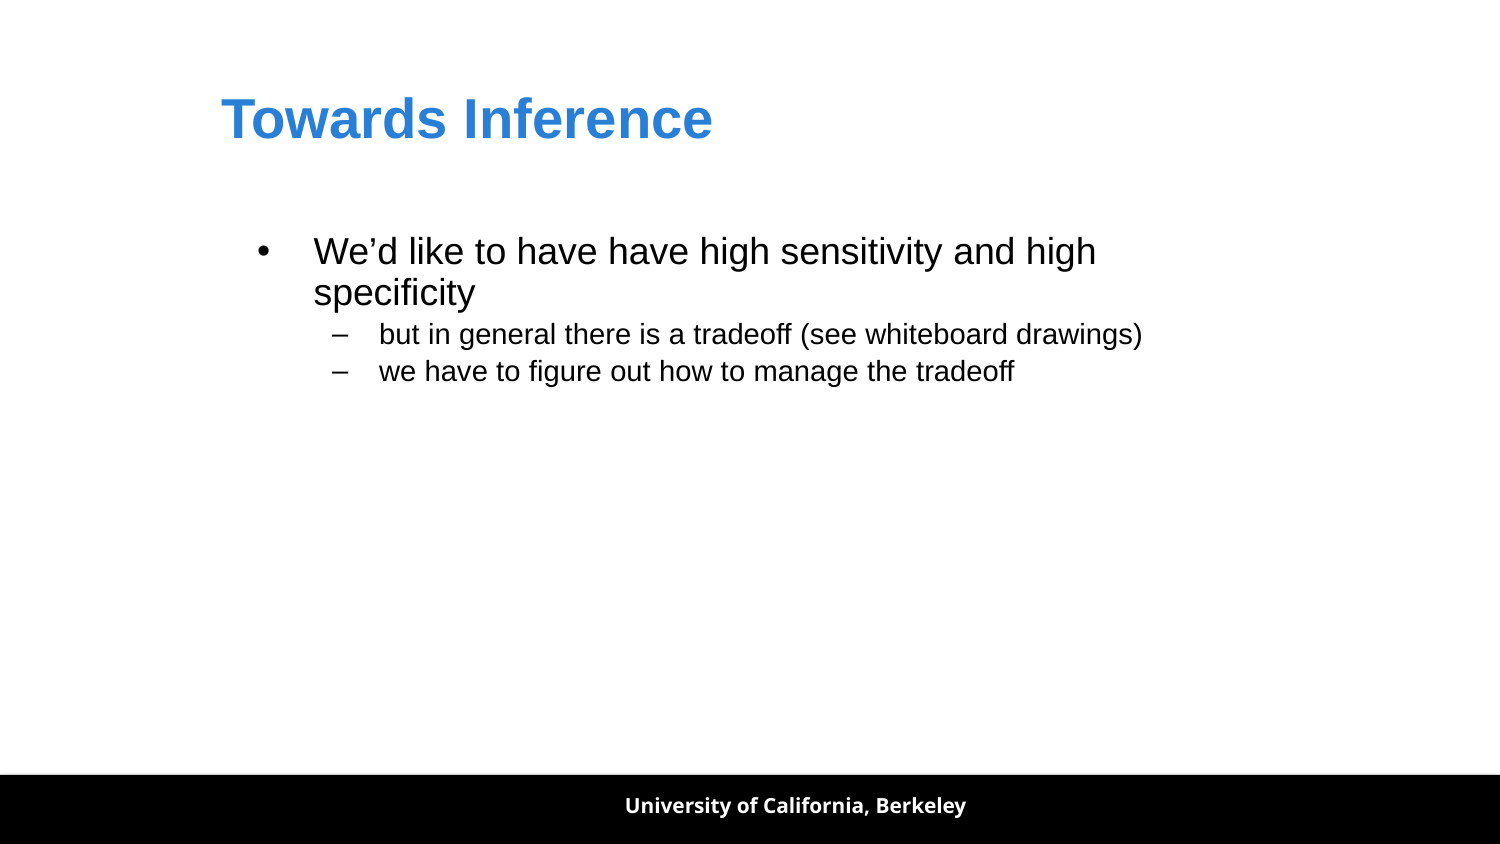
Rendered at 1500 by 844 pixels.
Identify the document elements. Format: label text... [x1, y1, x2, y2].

title Towards Inference [205, 45, 1335, 186]
footer University of California, Berkeley [320, 785, 1271, 838]
list We’d like to have have high sensitivity and high specificity but in general there is a tradeoff (see whiteboard drawings) we have to figure out how to manage the tradeoff [242, 225, 1255, 749]
